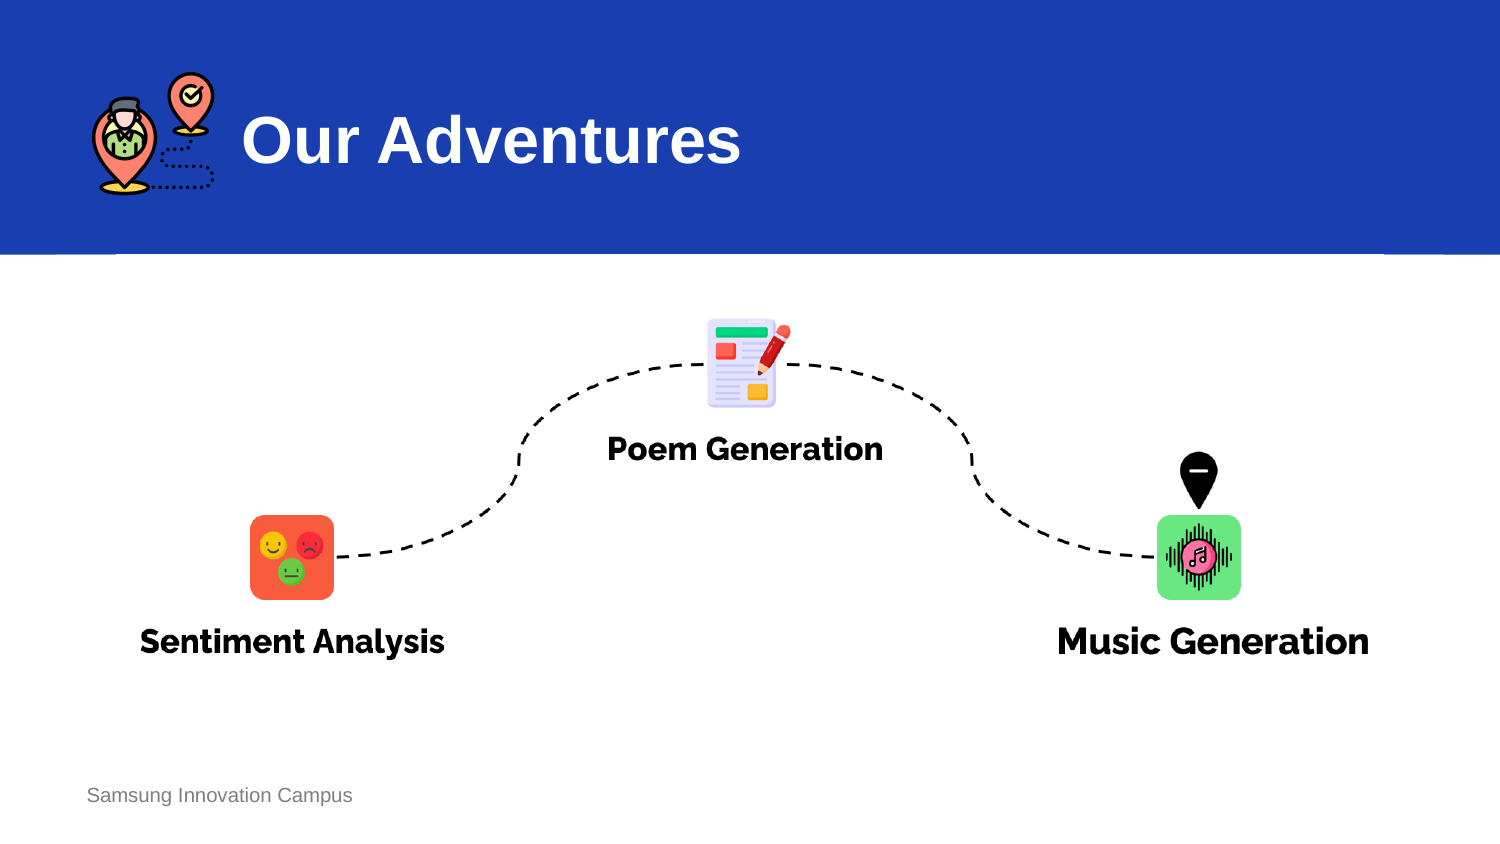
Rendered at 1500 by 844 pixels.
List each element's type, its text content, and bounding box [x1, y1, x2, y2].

picture [55, 250, 1445, 742]
text_box Our Adventures [241, 96, 847, 177]
picture [90, 70, 217, 197]
